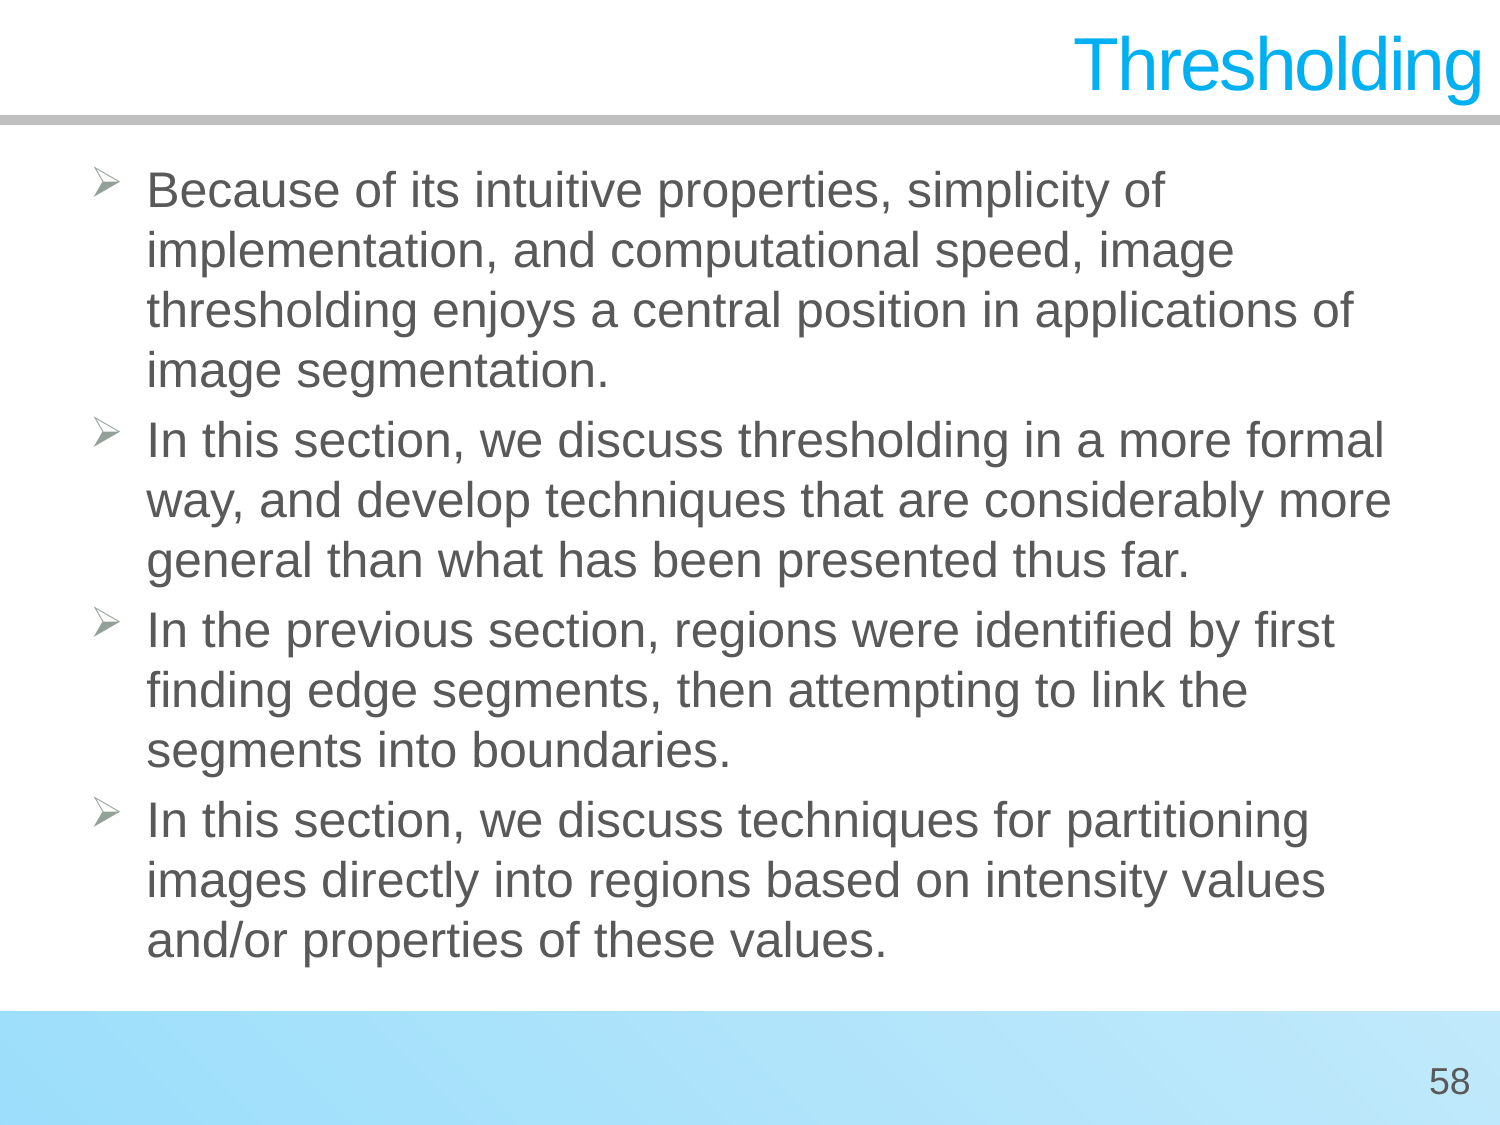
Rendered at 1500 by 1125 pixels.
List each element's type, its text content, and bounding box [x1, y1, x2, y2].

title Thresholding [0, 0, 1500, 121]
list Because of its intuitive properties, simplicity of implementation, and computational speed, image thresholding enjoys a central position in applications of image segmentation. In this section, we discuss thresholding in a more formal way, and develop techniques that are considerably more general than what has been presented thus far. In the previous section, regions were identified by first finding edge segments, then attempting to link the segments into boundaries. In this section, we discuss techniques for partitioning images directly into regions based on intensity values and/or properties of these values. [75, 149, 1425, 1012]
